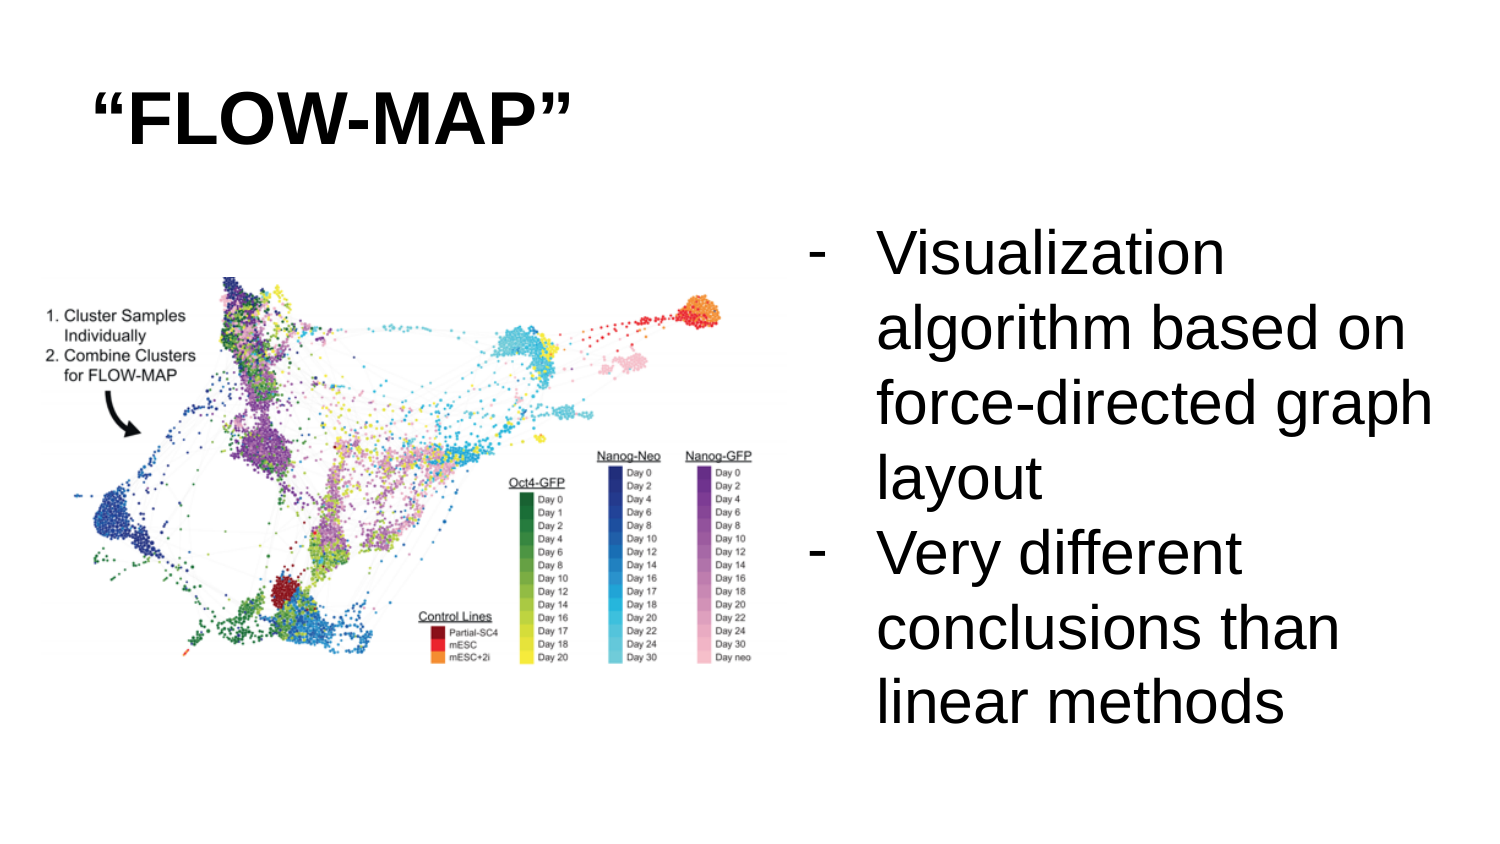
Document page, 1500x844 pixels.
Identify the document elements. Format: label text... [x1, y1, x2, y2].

list Visualization algorithm based on force-directed graph layout Very different conclusions than linear methods [786, 196, 1452, 808]
title “FLOW-MAP” [75, 33, 1425, 175]
picture [41, 276, 787, 682]
